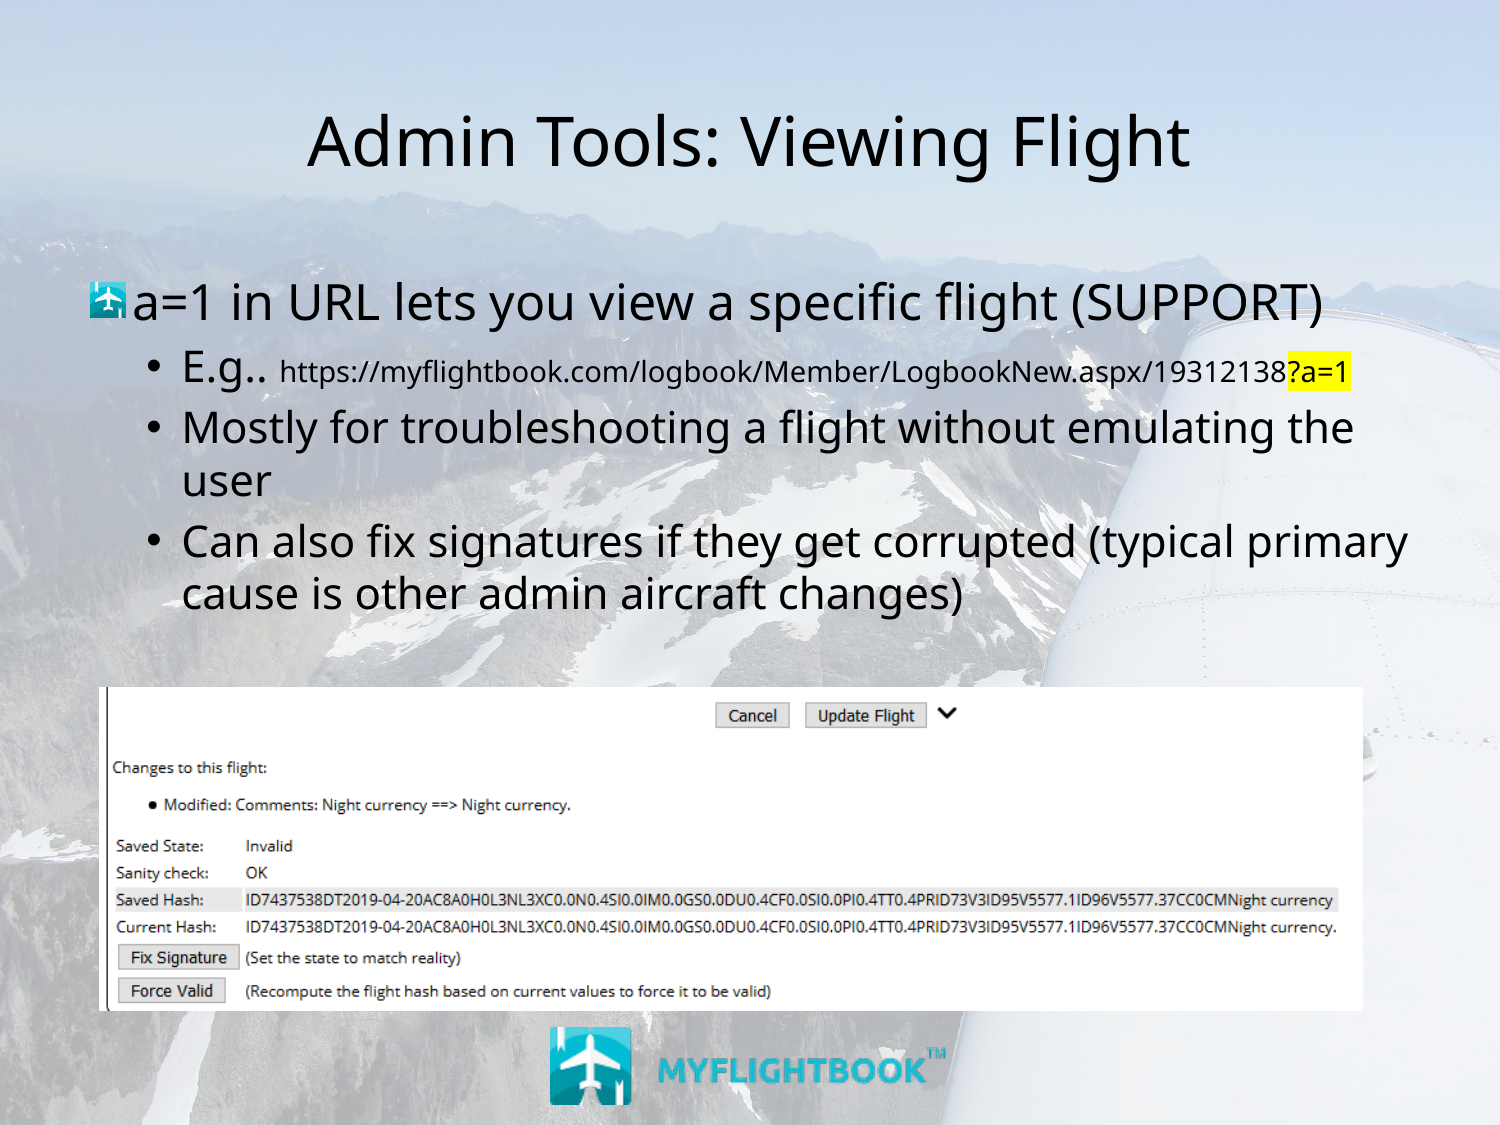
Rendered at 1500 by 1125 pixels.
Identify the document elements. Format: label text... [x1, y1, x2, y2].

title Admin Tools: Viewing Flight [75, 45, 1425, 233]
picture [550, 1027, 950, 1105]
list a=1 in URL lets you view a specific flight (SUPPORT) E.g.. https://myflightbook.com/logbook/Member/LogbookNew.aspx/19312138?a=1 Mostly for troubleshooting a flight without emulating the user Can also fix signatures if they get corrupted (typical primary cause is other admin aircraft changes) [75, 262, 1425, 1005]
picture [99, 687, 1363, 1011]
picture [90, 282, 126, 318]
